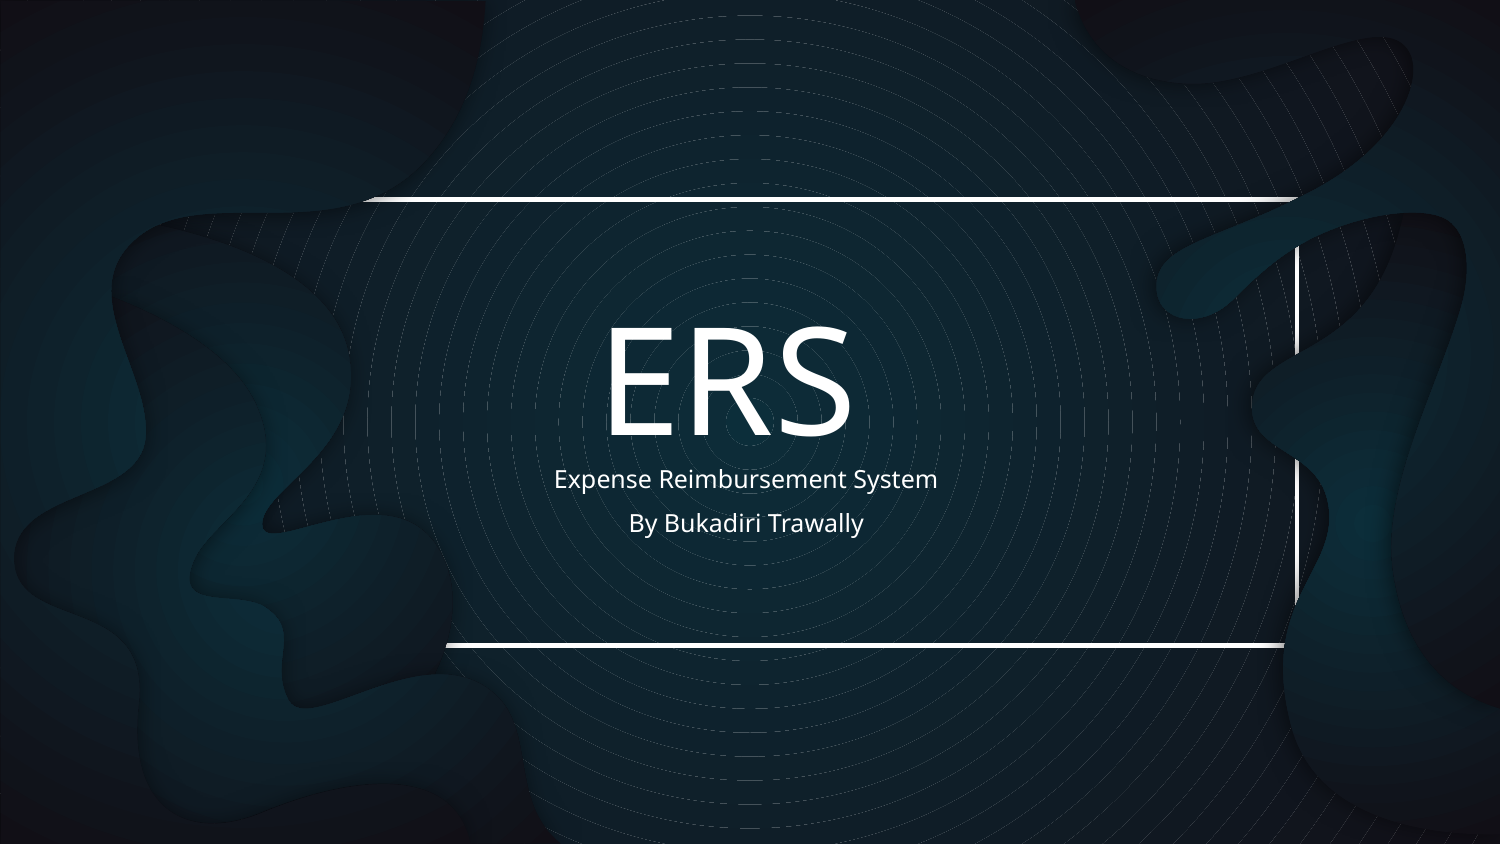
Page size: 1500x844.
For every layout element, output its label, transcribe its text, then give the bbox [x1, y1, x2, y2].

subtitle Expense Reimbursement System By Bukadiri Trawally [447, 461, 1046, 524]
title ERS [202, 270, 1291, 474]
